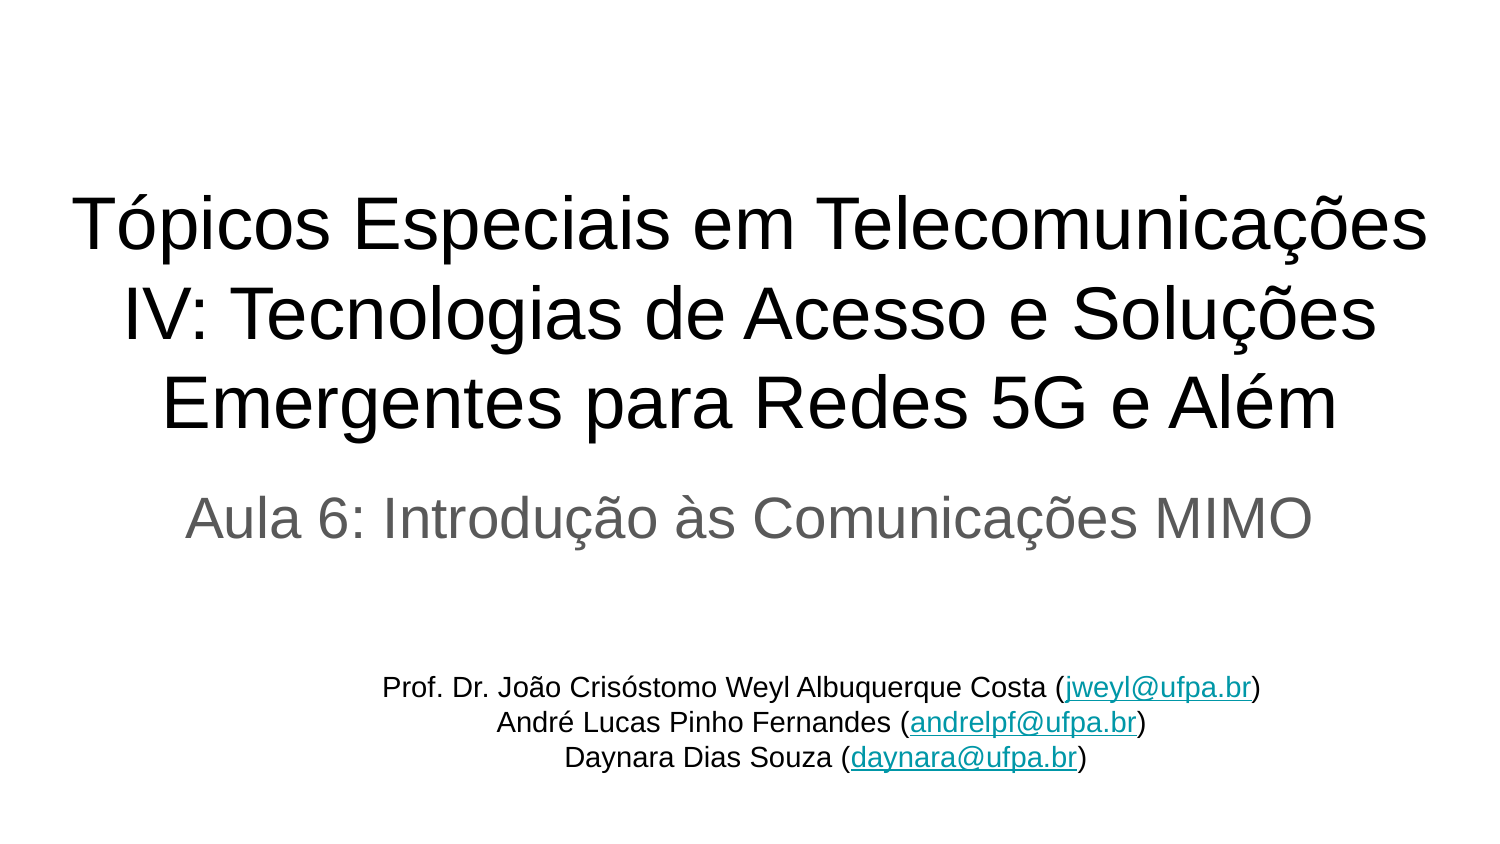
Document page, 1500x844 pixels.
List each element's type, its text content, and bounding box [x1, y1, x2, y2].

subtitle Aula 6: Introdução às Comunicações MIMO [51, 464, 1449, 595]
title Tópicos Especiais em Telecomunicações IV: Tecnologias de Acesso e Soluções Emergentes para Redes 5G e Além [51, 122, 1449, 459]
text_box Prof. Dr. João Crisóstomo Weyl Albuquerque Costa (jweyl@ufpa.br) André Lucas Pinho Fernandes (andrelpf@ufpa.br) Daynara Dias Souza (daynara@ufpa.br) [251, 653, 1392, 789]
